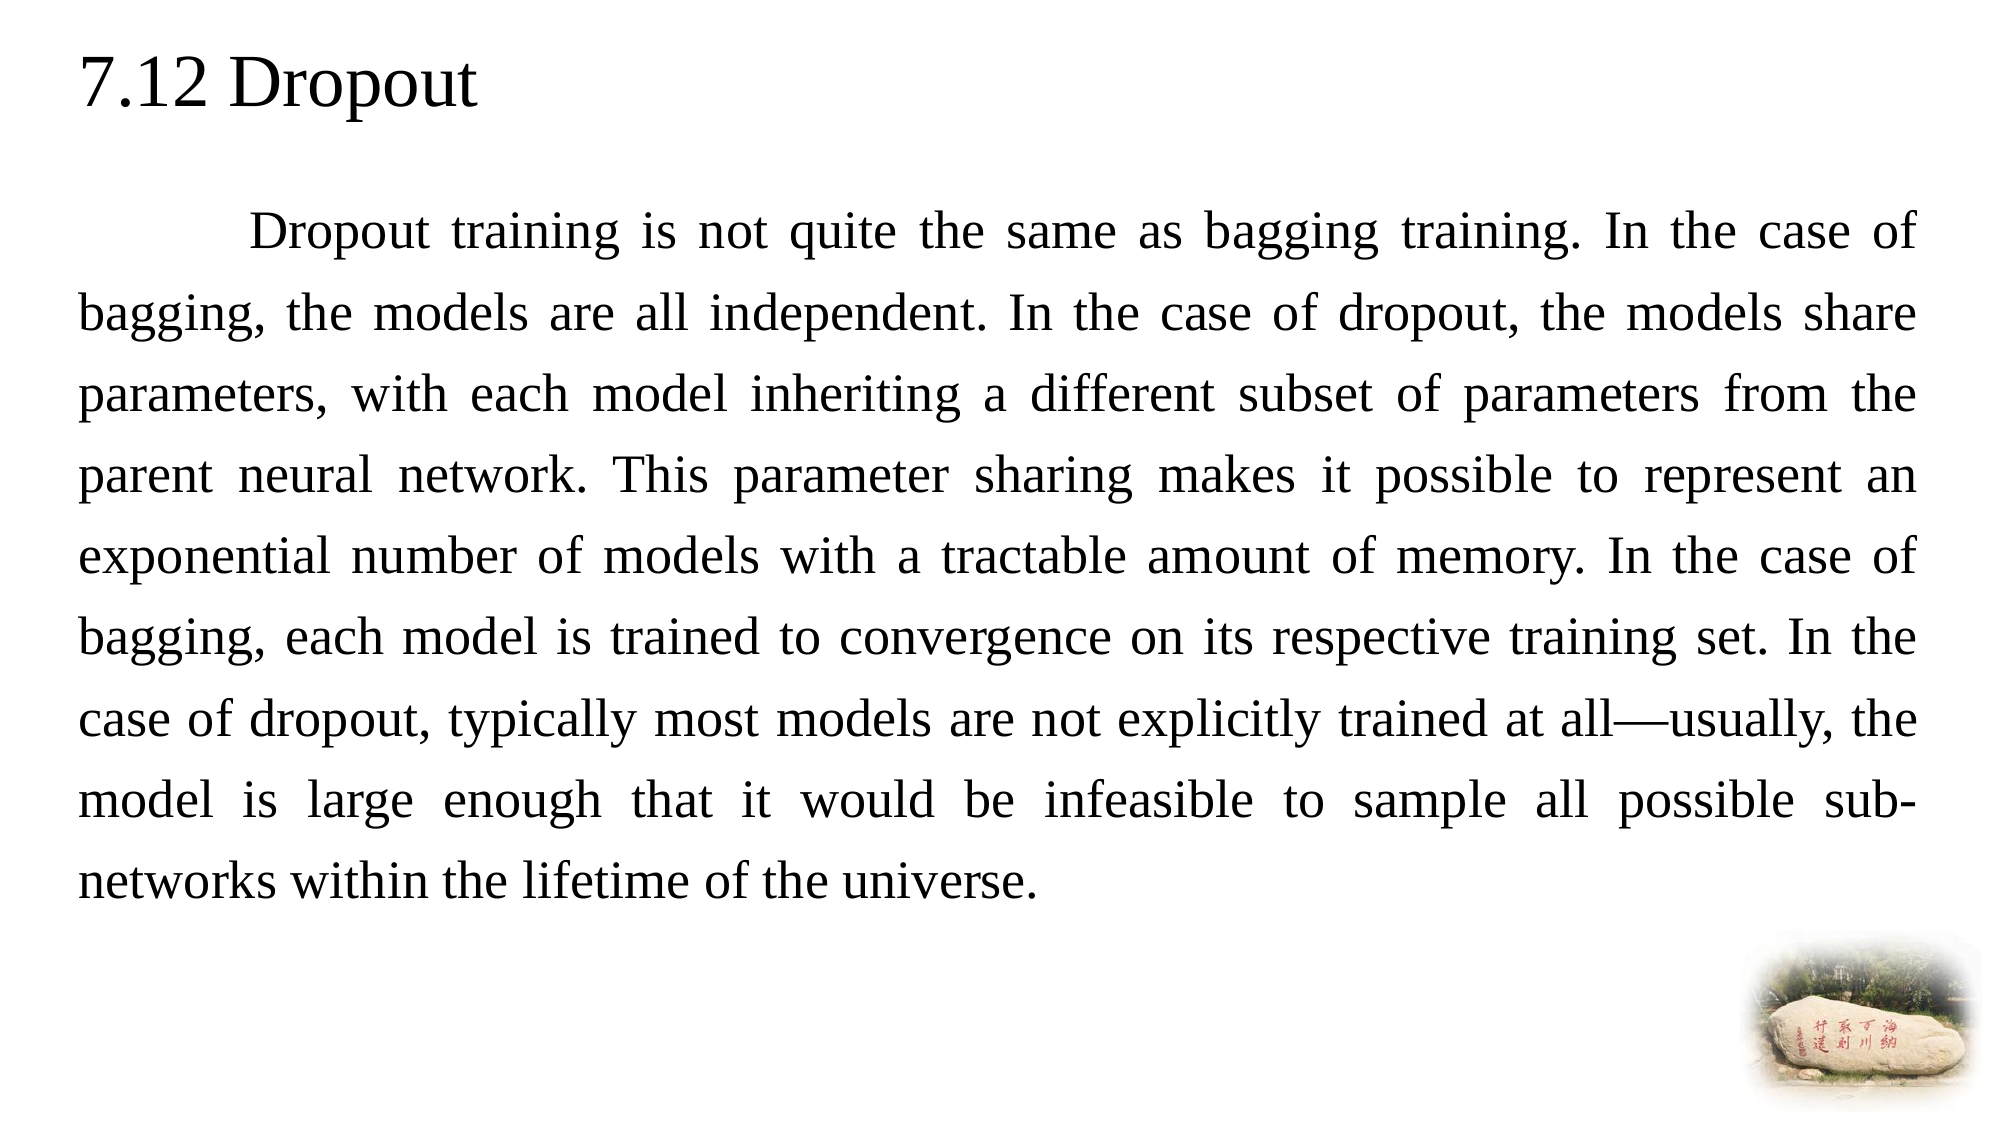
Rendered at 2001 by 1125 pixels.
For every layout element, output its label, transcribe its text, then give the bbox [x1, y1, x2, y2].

list Dropout training is not quite the same as bagging training. In the case of bagging, the models are all independent. In the case of dropout, the models share parameters, with each model inheriting a different subset of parameters from the parent neural network. This parameter sharing makes it possible to represent an exponential number of models with a tractable amount of memory. In the case of bagging, each model is trained to convergence on its respective training set. In the case of dropout, typically most models are not explicitly trained at all—usually, the model is large enough that it would be infeasible to sample all possible sub- networks within the lifetime of the universe. [63, 171, 1936, 1014]
title 7.12 Dropout [63, 21, 1936, 142]
picture [1740, 927, 1985, 1112]
